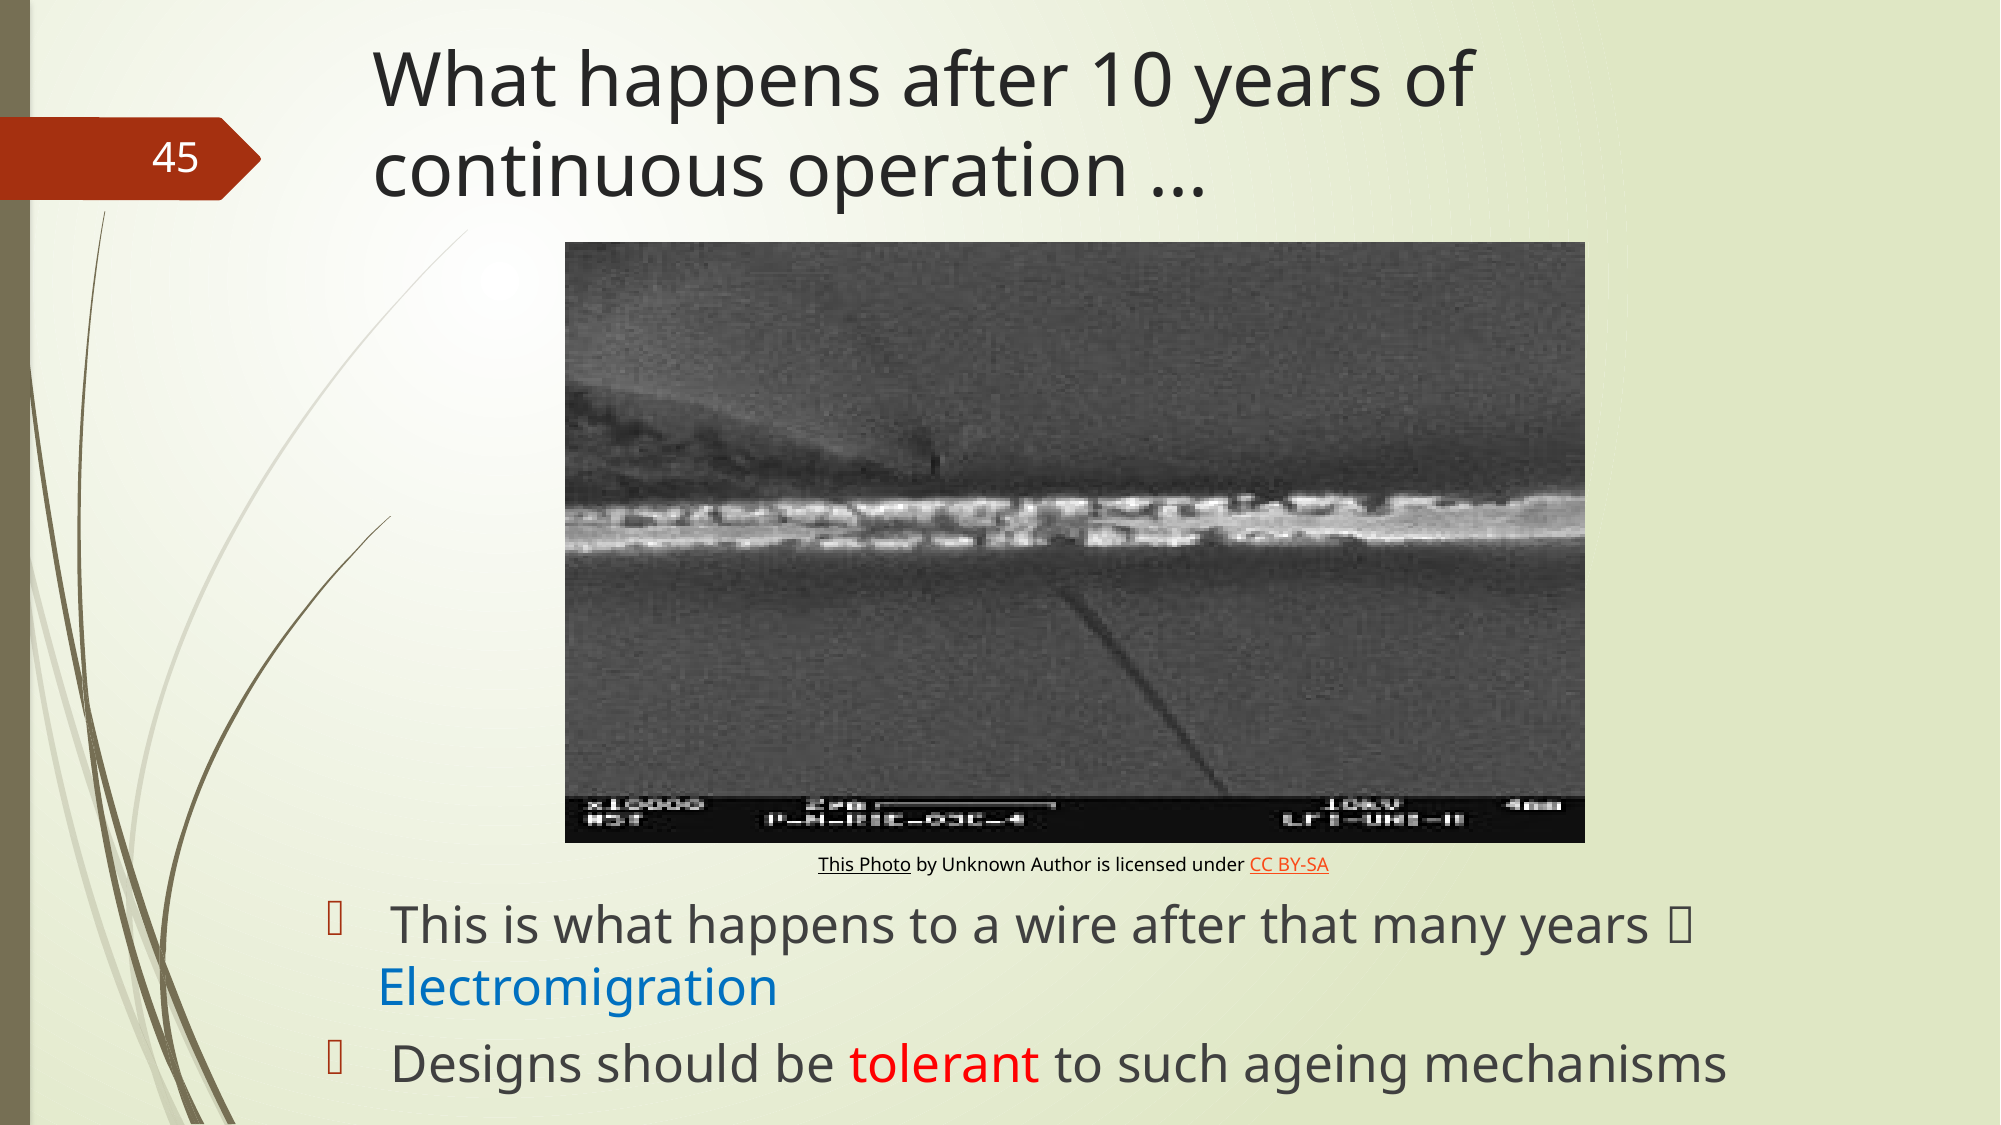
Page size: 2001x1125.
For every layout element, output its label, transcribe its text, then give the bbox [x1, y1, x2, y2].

text_box This Photo by Unknown Author is licensed under CC BY-SA [803, 851, 1441, 886]
picture [565, 241, 1585, 844]
list This is what happens to a wire after that many years  Electromigration Designs should be tolerant to such ageing mechanisms [311, 884, 1979, 1106]
slide_number 45 [87, 129, 216, 190]
title What happens after 10 years of continuous operation ... [357, 24, 1820, 235]
